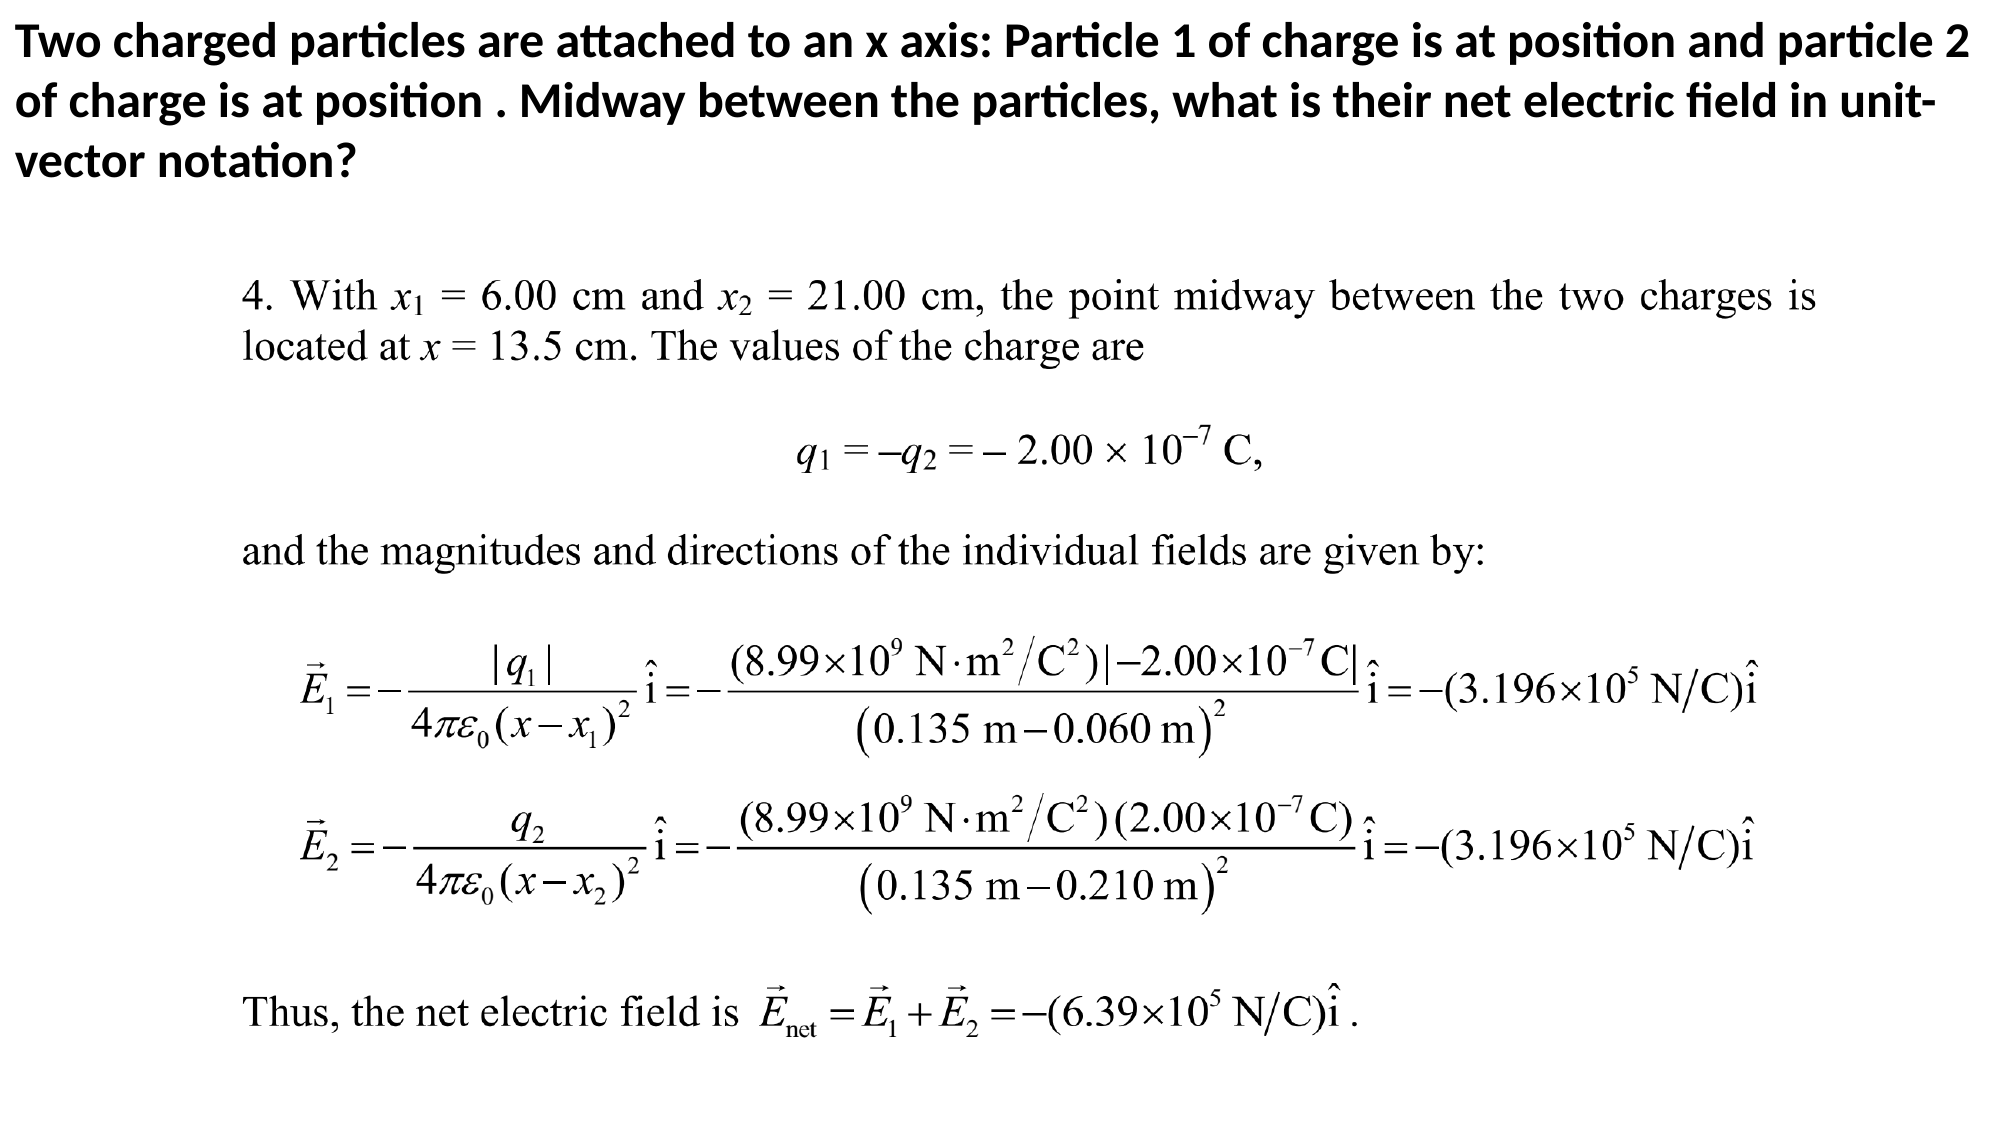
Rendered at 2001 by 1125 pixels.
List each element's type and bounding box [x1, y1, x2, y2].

picture [216, 257, 1826, 1056]
